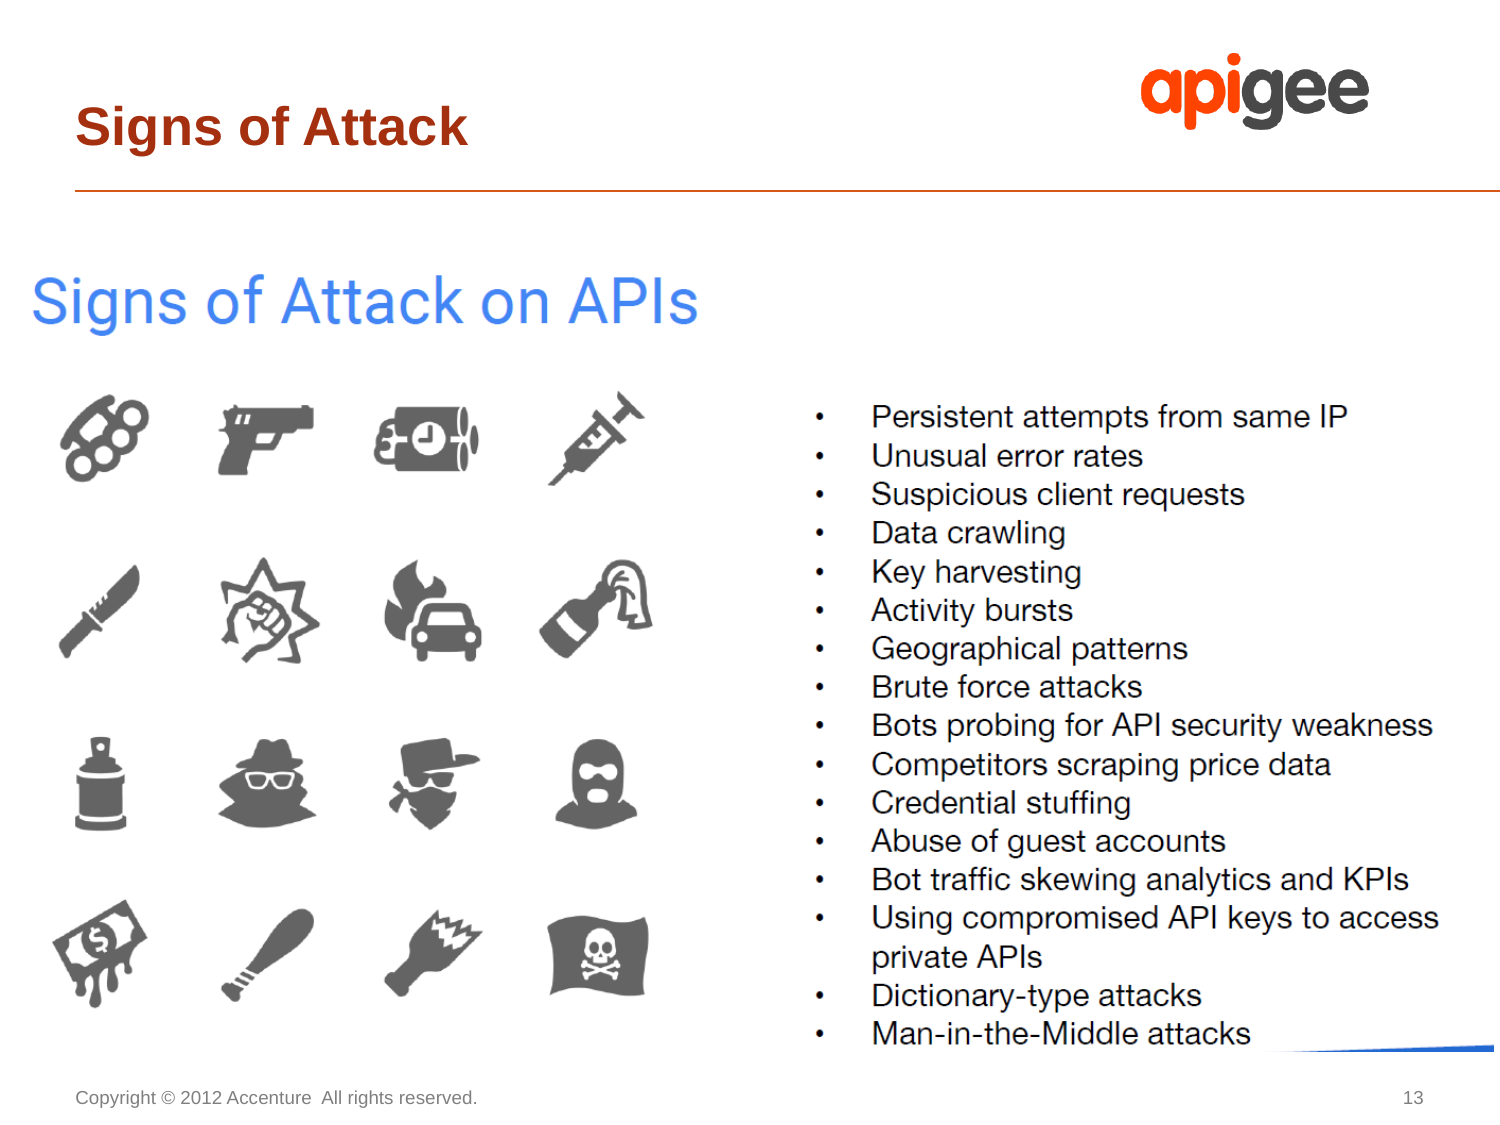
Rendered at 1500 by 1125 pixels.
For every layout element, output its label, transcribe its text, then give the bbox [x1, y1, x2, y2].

picture [0, 237, 1495, 1052]
title Signs of Attack [75, 27, 1422, 157]
